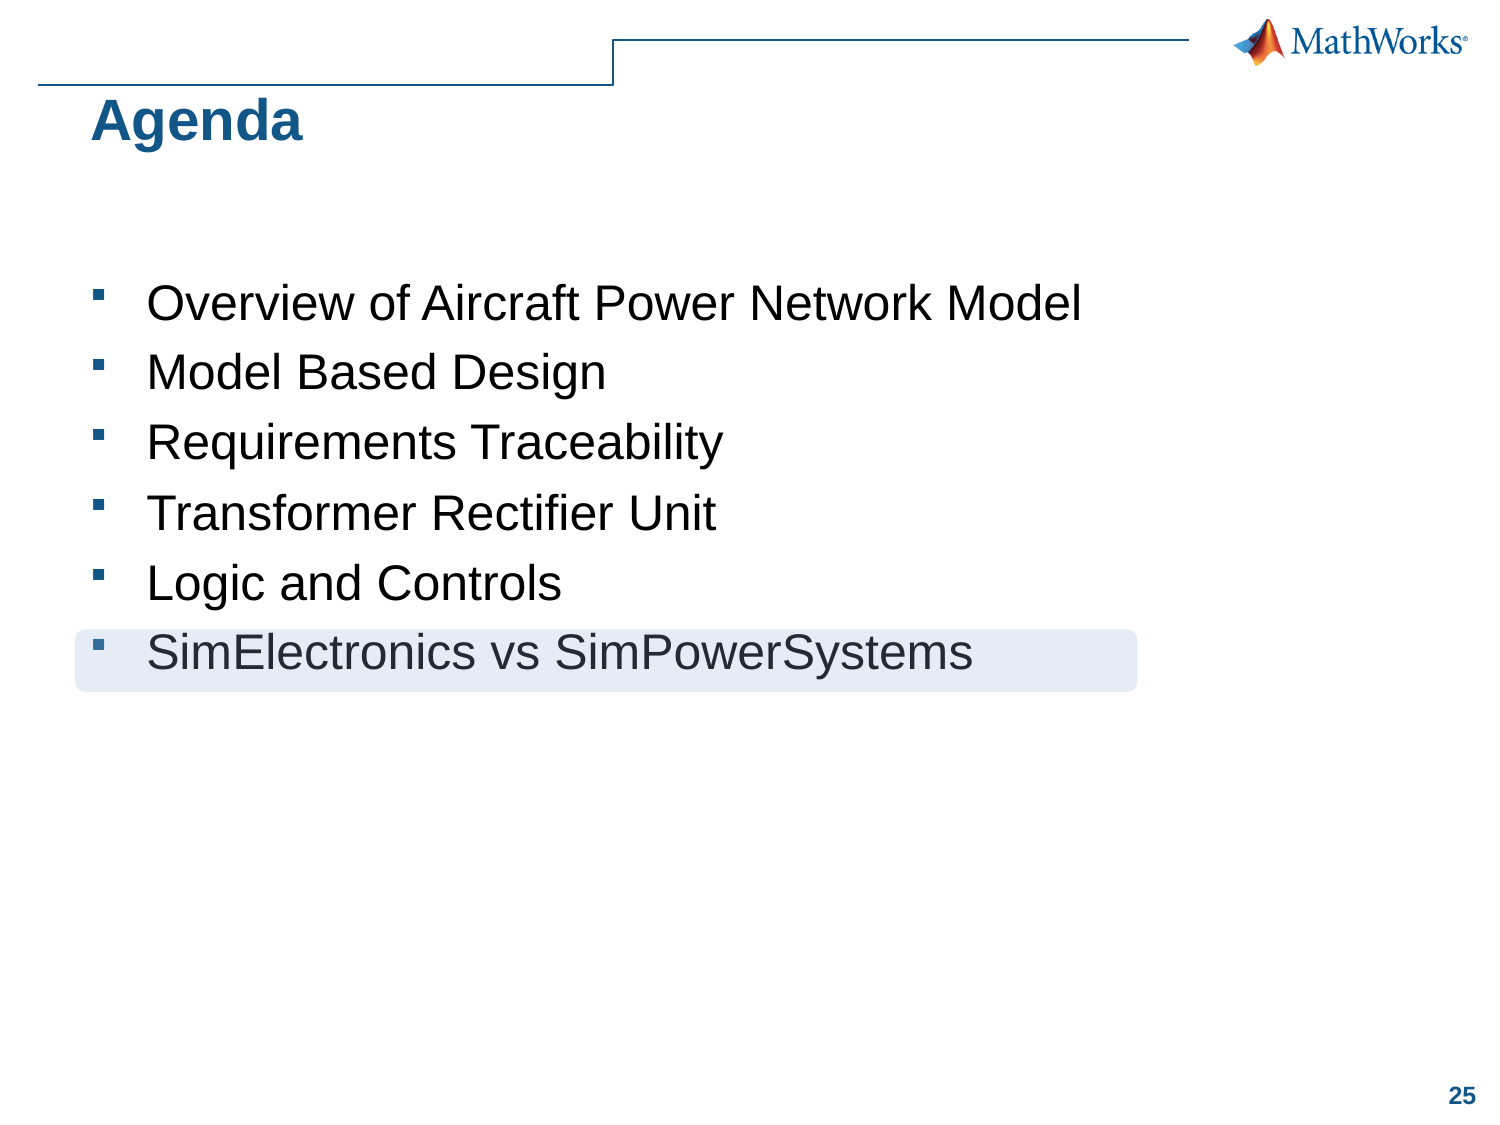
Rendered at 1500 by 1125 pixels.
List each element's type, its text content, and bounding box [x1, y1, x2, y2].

list Overview of Aircraft Power Network Model Model Based Design Requirements Traceability Transformer Rectifier Unit Logic and Controls SimElectronics vs SimPowerSystems [75, 262, 1400, 1025]
picture [1226, 7, 1483, 78]
text_box [72, 627, 1140, 694]
title Agenda [75, 75, 1400, 238]
